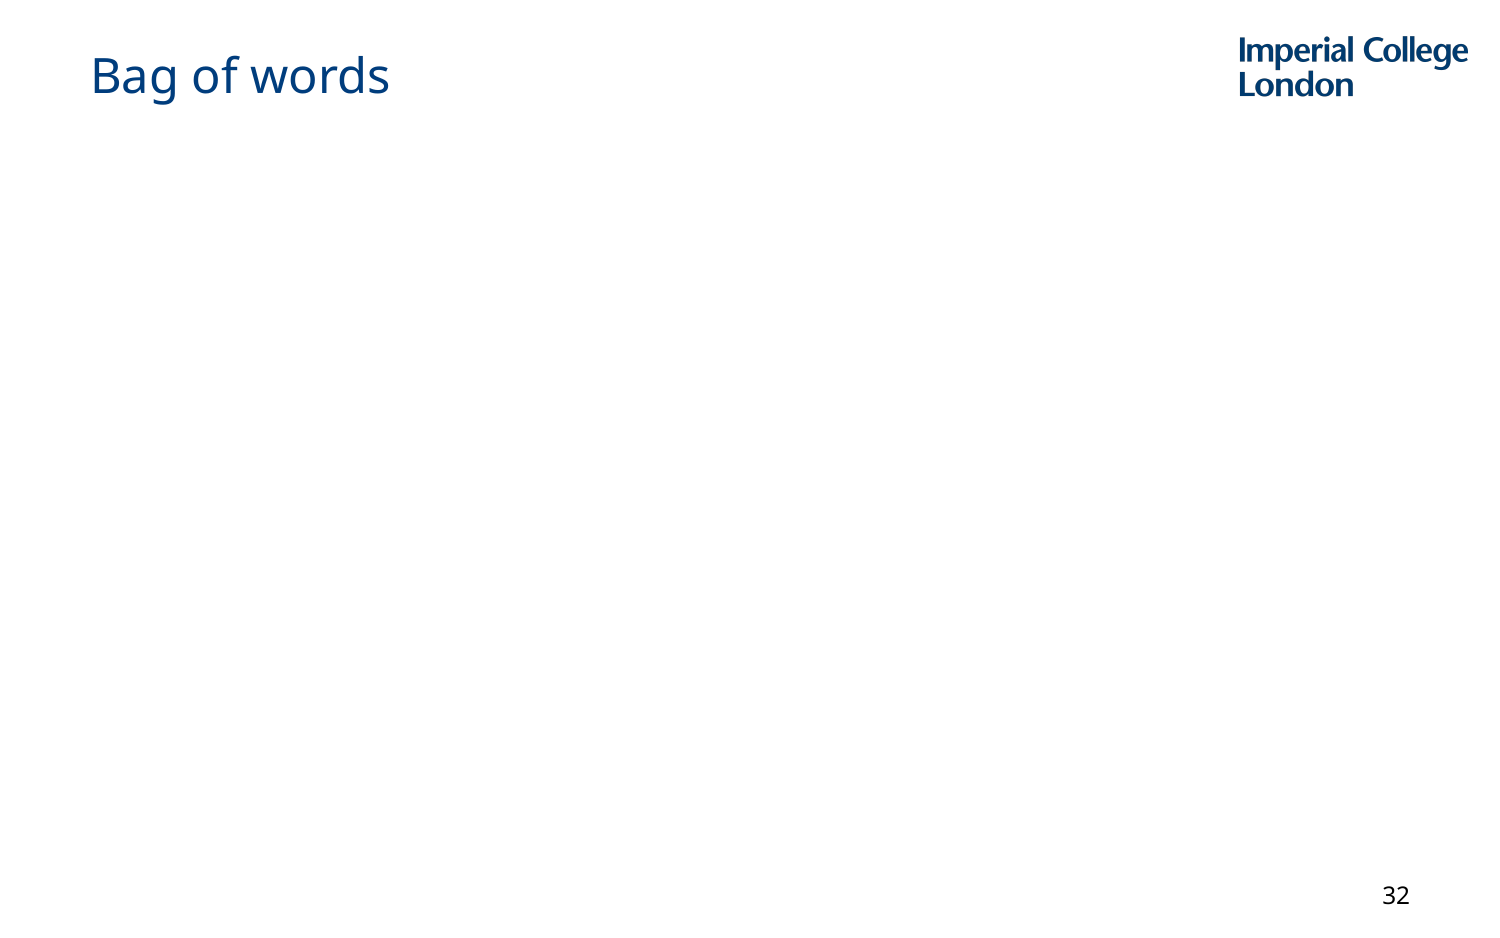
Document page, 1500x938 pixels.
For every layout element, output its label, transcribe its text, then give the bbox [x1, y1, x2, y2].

slide_number 32 [1074, 872, 1426, 920]
picture [1425, 18, 1486, 114]
title Bag of words [75, 0, 1425, 153]
